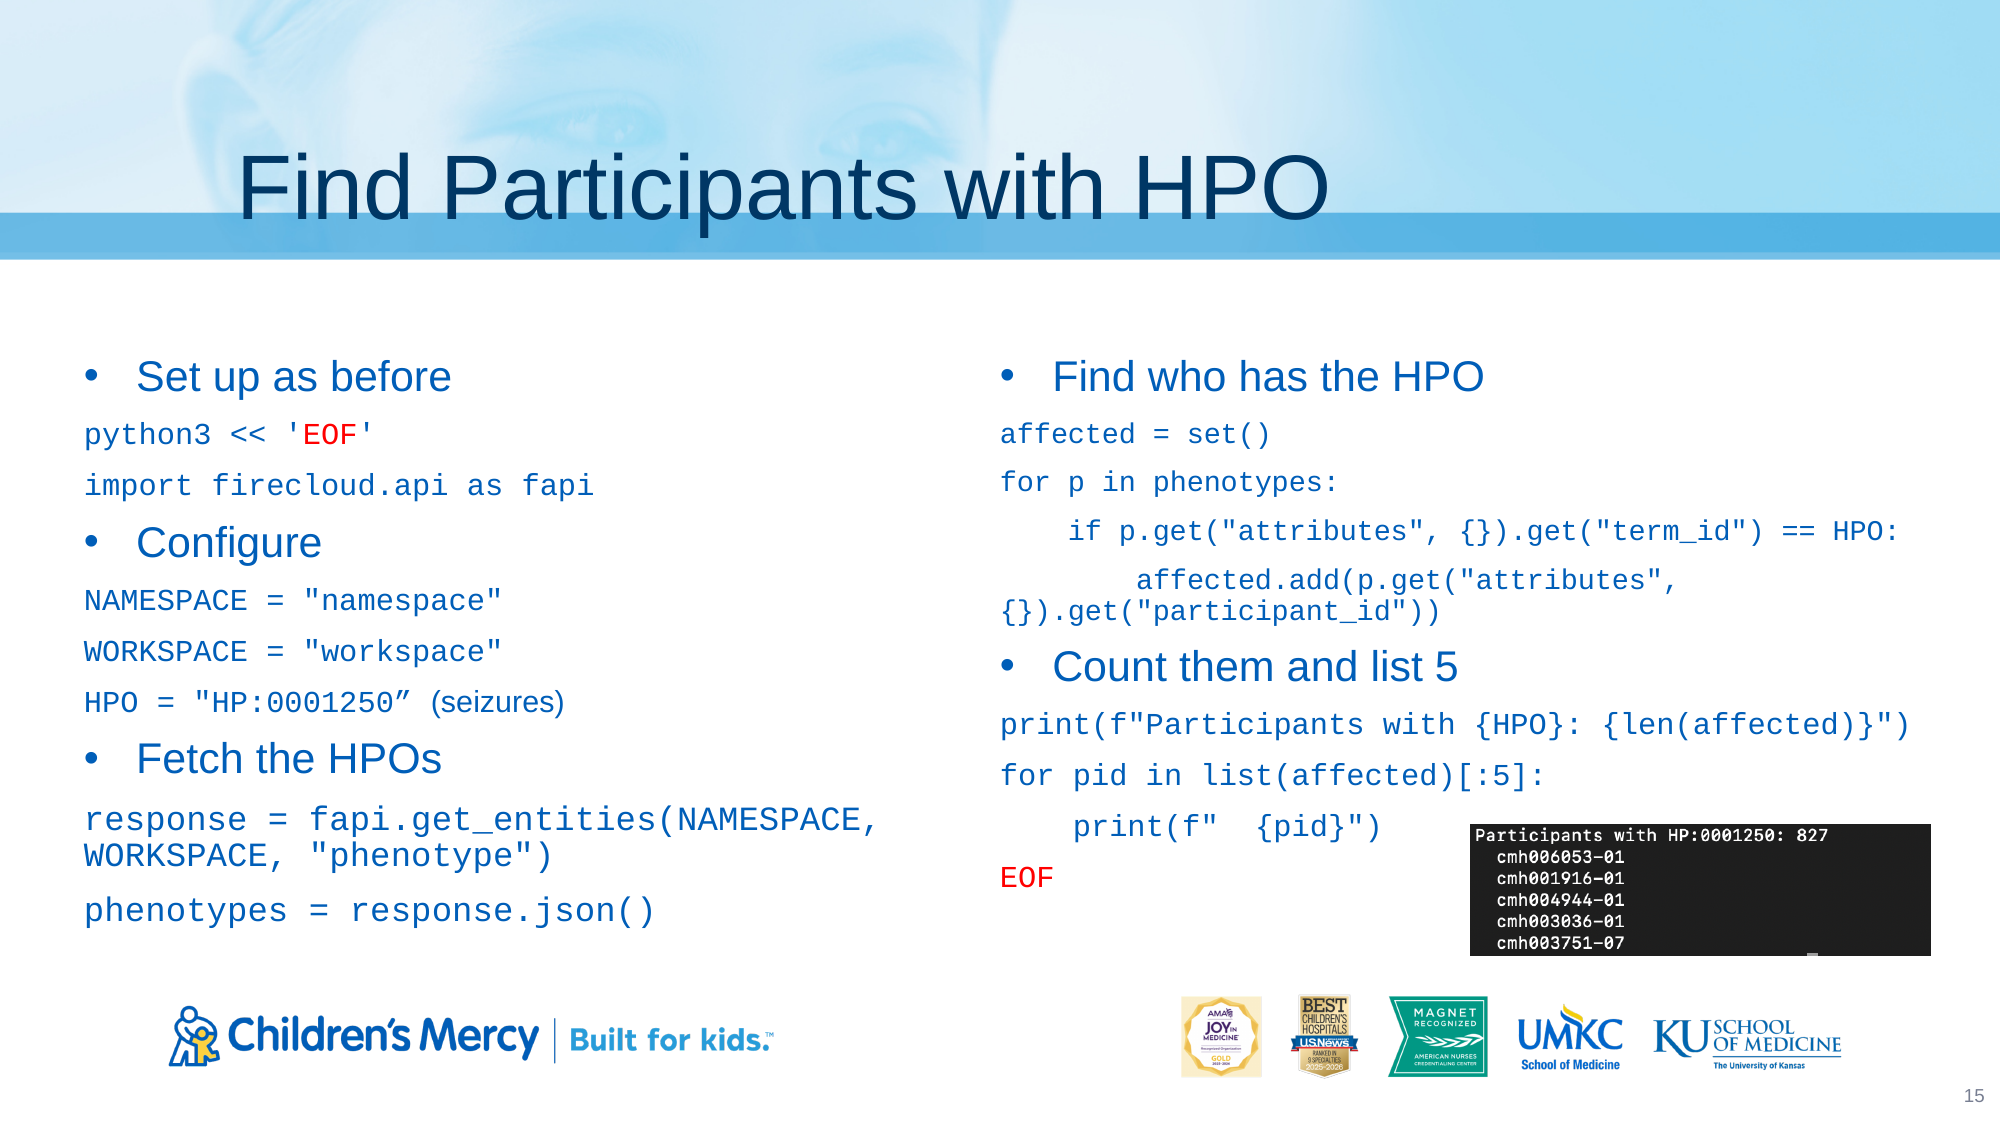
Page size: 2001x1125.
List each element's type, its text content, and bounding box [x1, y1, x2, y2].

picture [0, 0, 2000, 1125]
list Set up as before python3 << 'EOF' import firecloud.api as fapi Configure NAMESPACE = "namespace" WORKSPACE = "workspace" HPO = "HP:0001250” (seizures) Fetch the HPOs response = fapi.get_entities(NAMESPACE, WORKSPACE, "phenotype") phenotypes = response.json() Find who has the HPO affected = set() for p in phenotypes: if p.get("attributes", {}).get("term_id") == HPO: affected.add(p.get("attributes", {}).get("participant_id")) Count them and list 5 print(f"Participants with {HPO}: {len(affected)}") for pid in list(affected)[:5]: print(f" {pid}") EOF [68, 346, 1931, 956]
title Find Participants with HPO [221, 84, 1839, 303]
